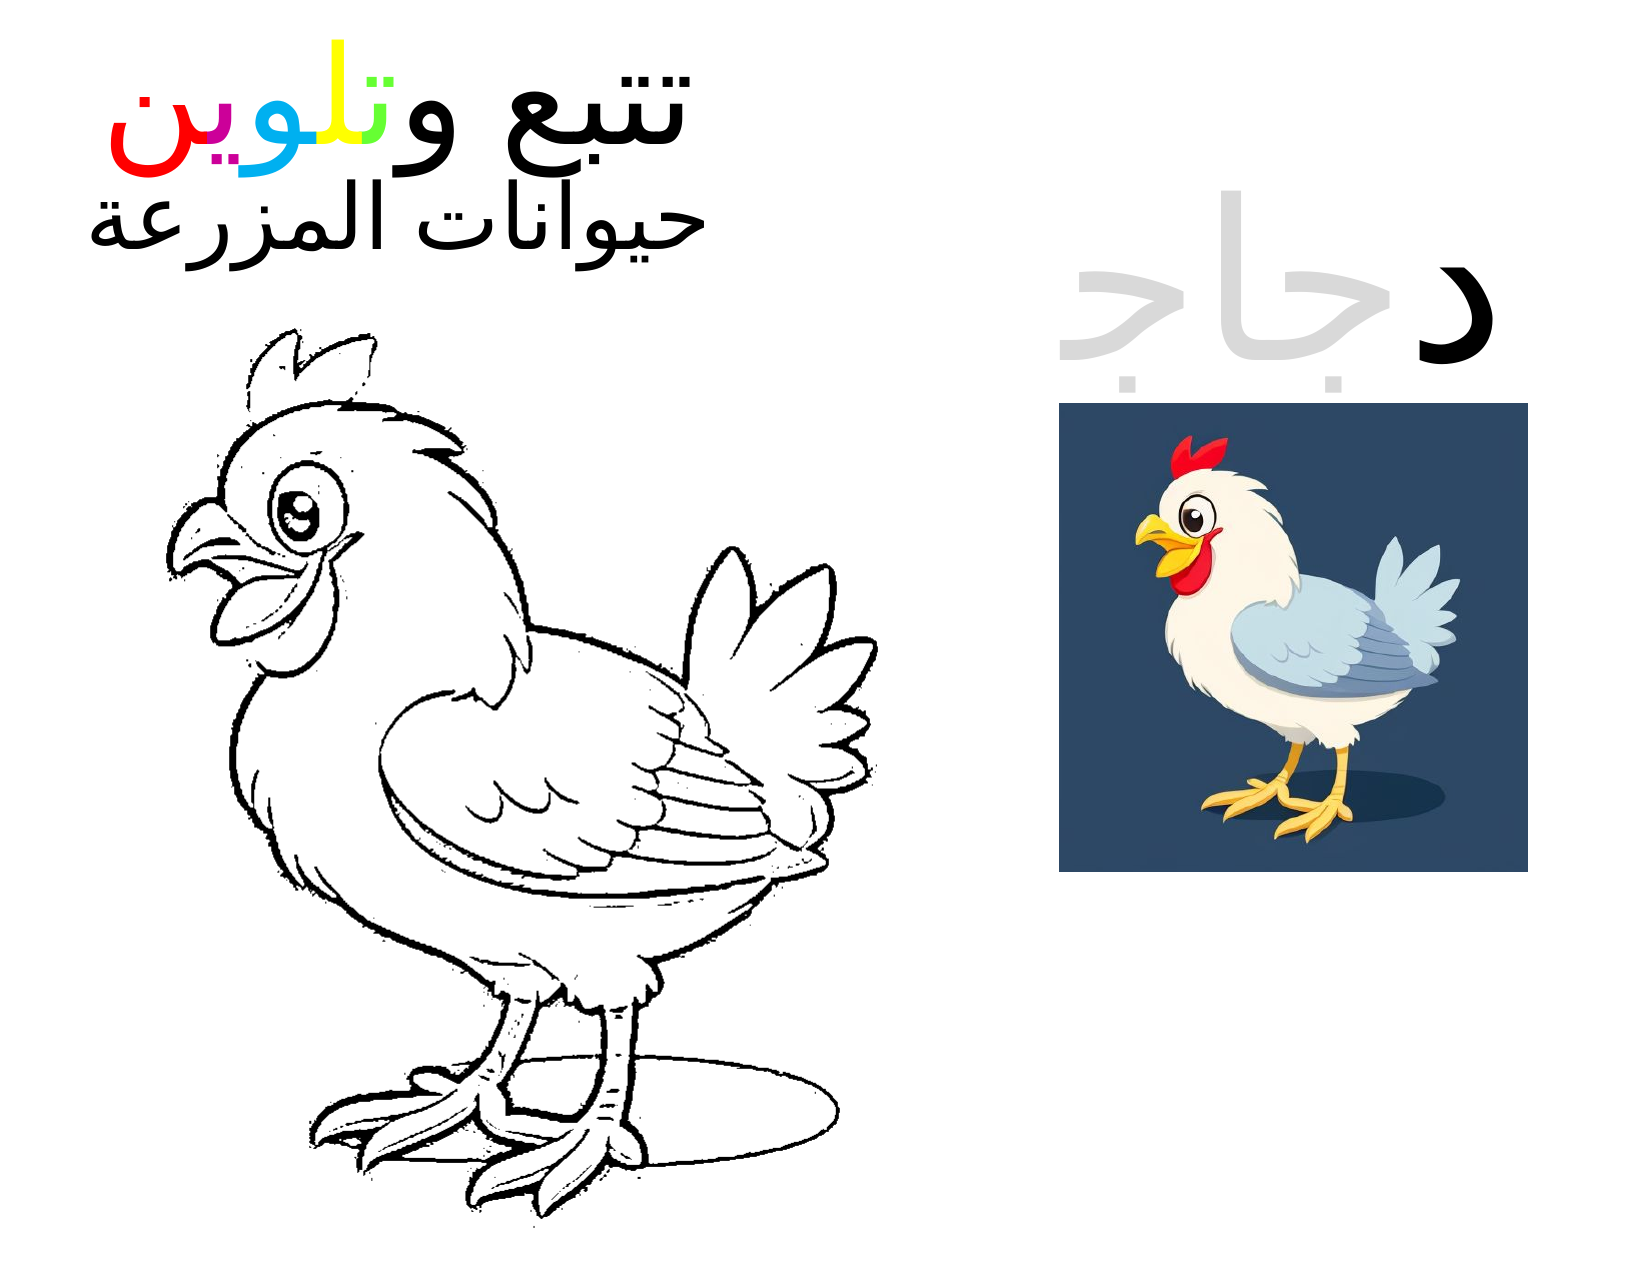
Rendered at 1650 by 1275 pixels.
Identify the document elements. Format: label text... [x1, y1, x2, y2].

picture [10, 265, 1019, 1275]
text_box حيوانات المزرعة [14, 150, 783, 265]
text_box تتبع وتلوين [0, 0, 812, 180]
picture [1059, 403, 1528, 872]
text_box دجاجة [1047, 130, 1540, 681]
